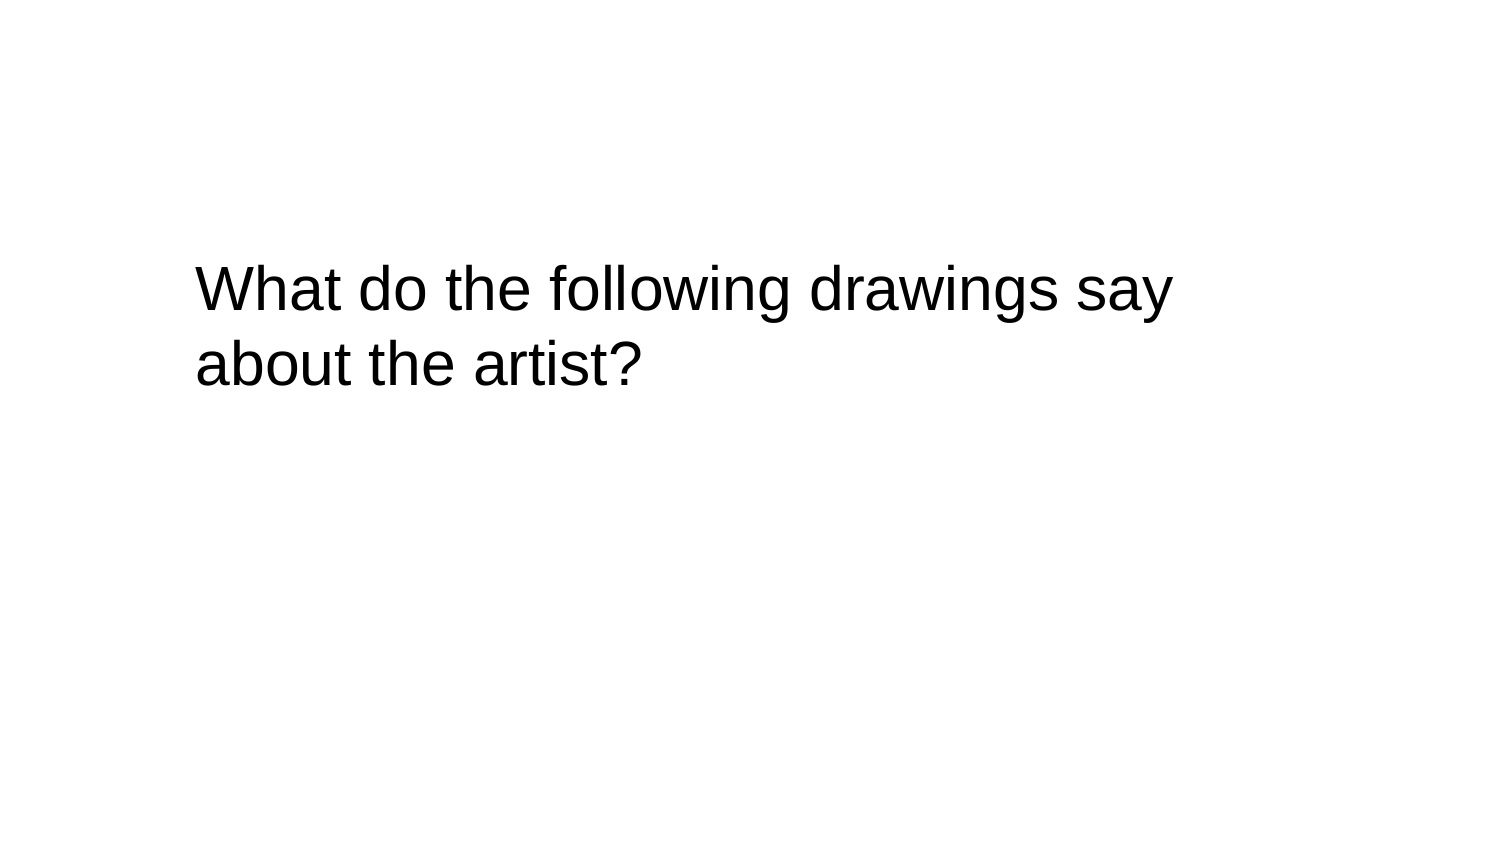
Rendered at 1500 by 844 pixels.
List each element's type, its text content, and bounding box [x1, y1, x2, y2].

text_box What do the following drawings say about the artist? [180, 233, 1210, 561]
